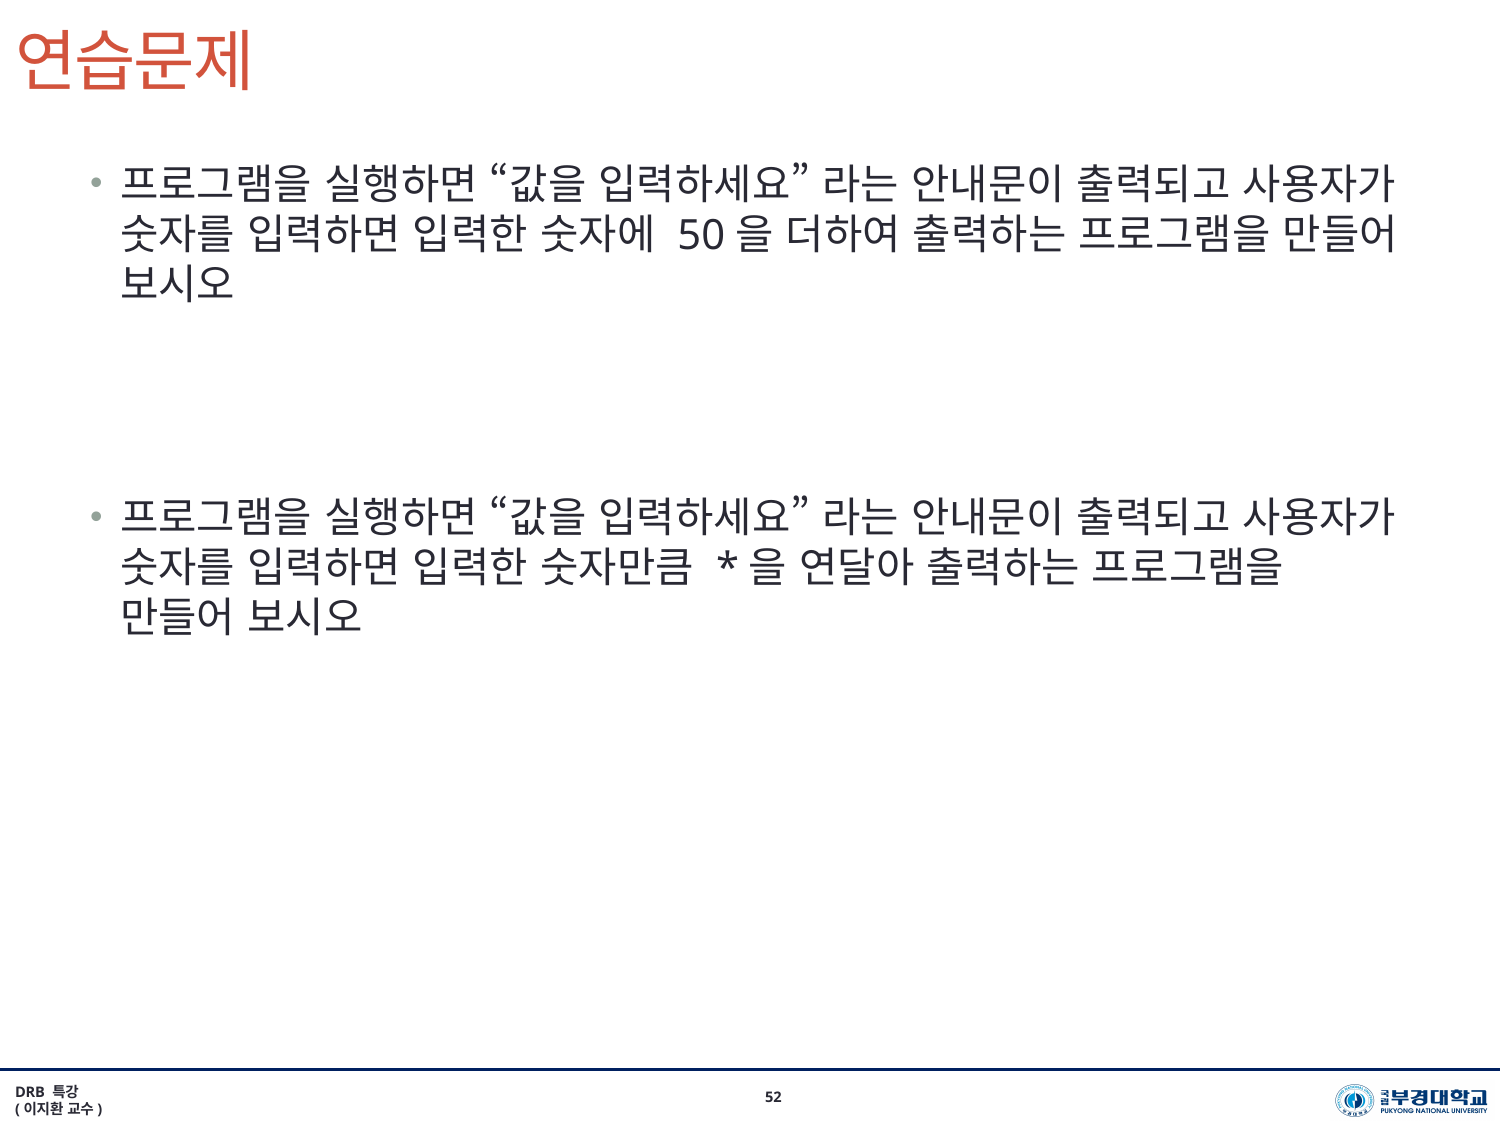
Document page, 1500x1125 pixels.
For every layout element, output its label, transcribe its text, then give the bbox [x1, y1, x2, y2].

title 연습문제 [0, 1, 1500, 116]
slide_number DRB 특강 (이지환 교수) [0, 1082, 303, 1118]
picture [1330, 1079, 1495, 1121]
list 프로그램을 실행하면 “값을 입력하세요” 라는 안내문이 출력되고 사용자가 숫자를 입력하면 입력한 숫자에 50을 더하여 출력하는 프로그램을 만들어 보시오 프로그램을 실행하면 “값을 입력하세요” 라는 안내문이 출력되고 사용자가 숫자를 입력하면 입력한 숫자만큼 *을 연달아 출력하는 프로그램을 만들어 보시오 [75, 149, 1425, 1033]
